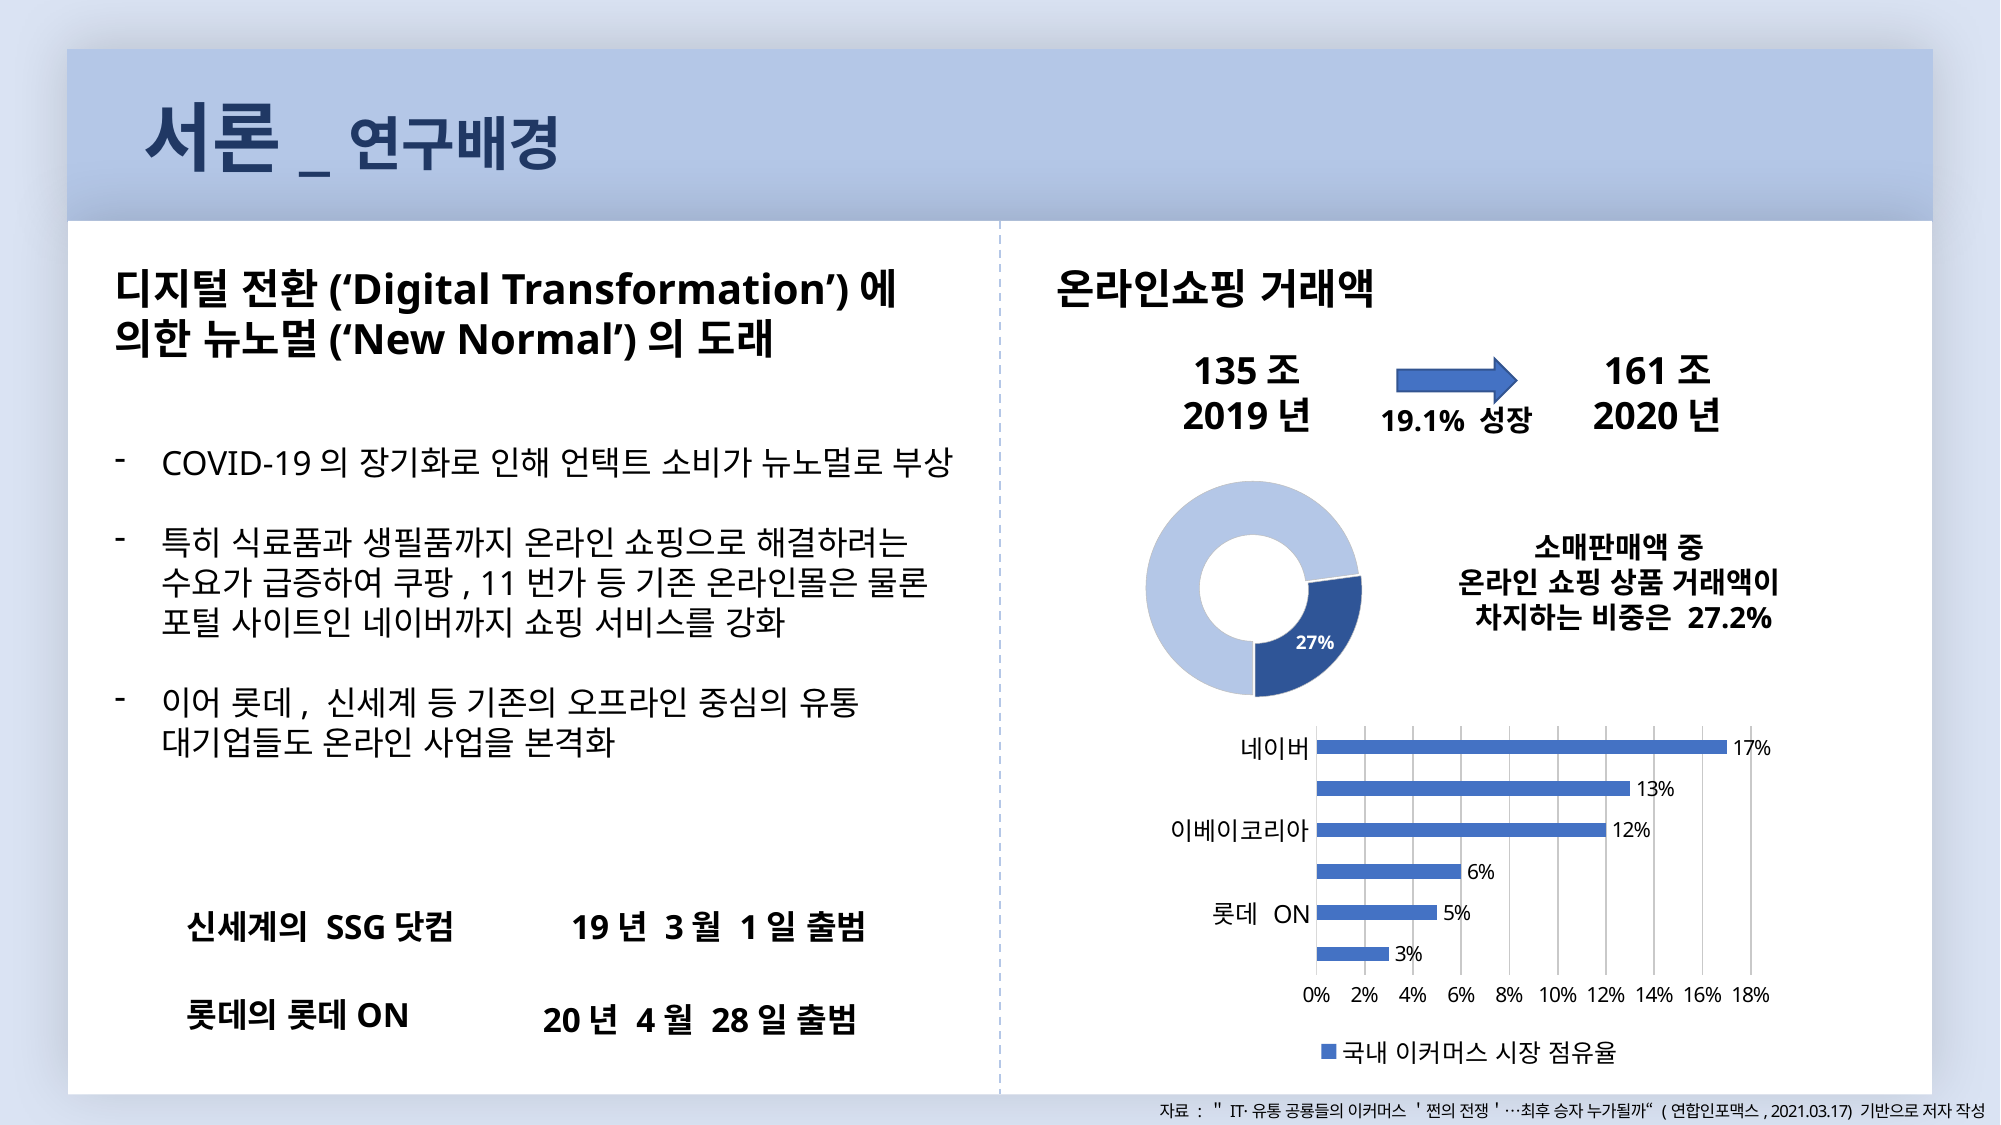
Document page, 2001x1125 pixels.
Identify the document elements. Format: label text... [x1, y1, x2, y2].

text_box 135조 2019년 [1149, 339, 1345, 445]
text_box 19년 3월 1일 출범 [507, 899, 882, 955]
text_box [1001, 220, 1933, 1095]
text_box 19.1% 성장 [1359, 364, 1555, 445]
text_box 서론_연구배경 [128, 83, 753, 188]
text_box 소매판매액 중 온라인 쇼핑 상품 거래액이 차지하는 비중은 27.2% [1431, 521, 1837, 642]
text_box 20년 4월 28일 출범 [507, 991, 882, 1046]
chart [1085, 466, 1431, 703]
text_box [67, 220, 999, 1095]
text_box 자료 : ＂IT·유통 공룡들의 이커머스 ＇쩐의 전쟁＇…최후 승자 누가될까“ (연합인포맥스, 2021.03.17) 기반으로 저자 작성 [1116, 1093, 2000, 1125]
text_box 디지털 전환(‘Digital Transformation’)에 의한 뉴노멀(‘New Normal’)의 도래 COVID-19의 장기화로 인해 언택트 소비가 뉴노멀로 부상 특히 식료품과 생필품까지 온라인 쇼핑으로 해결하려는 수요가 급증하여 쿠팡, 11번가 등 기존 온라인몰은 물론 포털 사이트인 네이버까지 쇼핑 서비스를 강화 이어 롯데, 신세계 등 기존의 오프라인 중심의 유통 대기업들도 온라인 사업을 본격화 [99, 255, 973, 770]
chart [1157, 719, 1783, 1077]
text_box 신세계의 SSG닷컴 [172, 899, 507, 955]
text_box 롯데의 롯데ON [172, 987, 513, 1042]
text_box 161조 2020년 [1559, 339, 1756, 445]
text_box 온라인쇼핑 거래액 [1041, 255, 1892, 320]
text_box [67, 49, 1933, 201]
text_box [1396, 356, 1518, 405]
